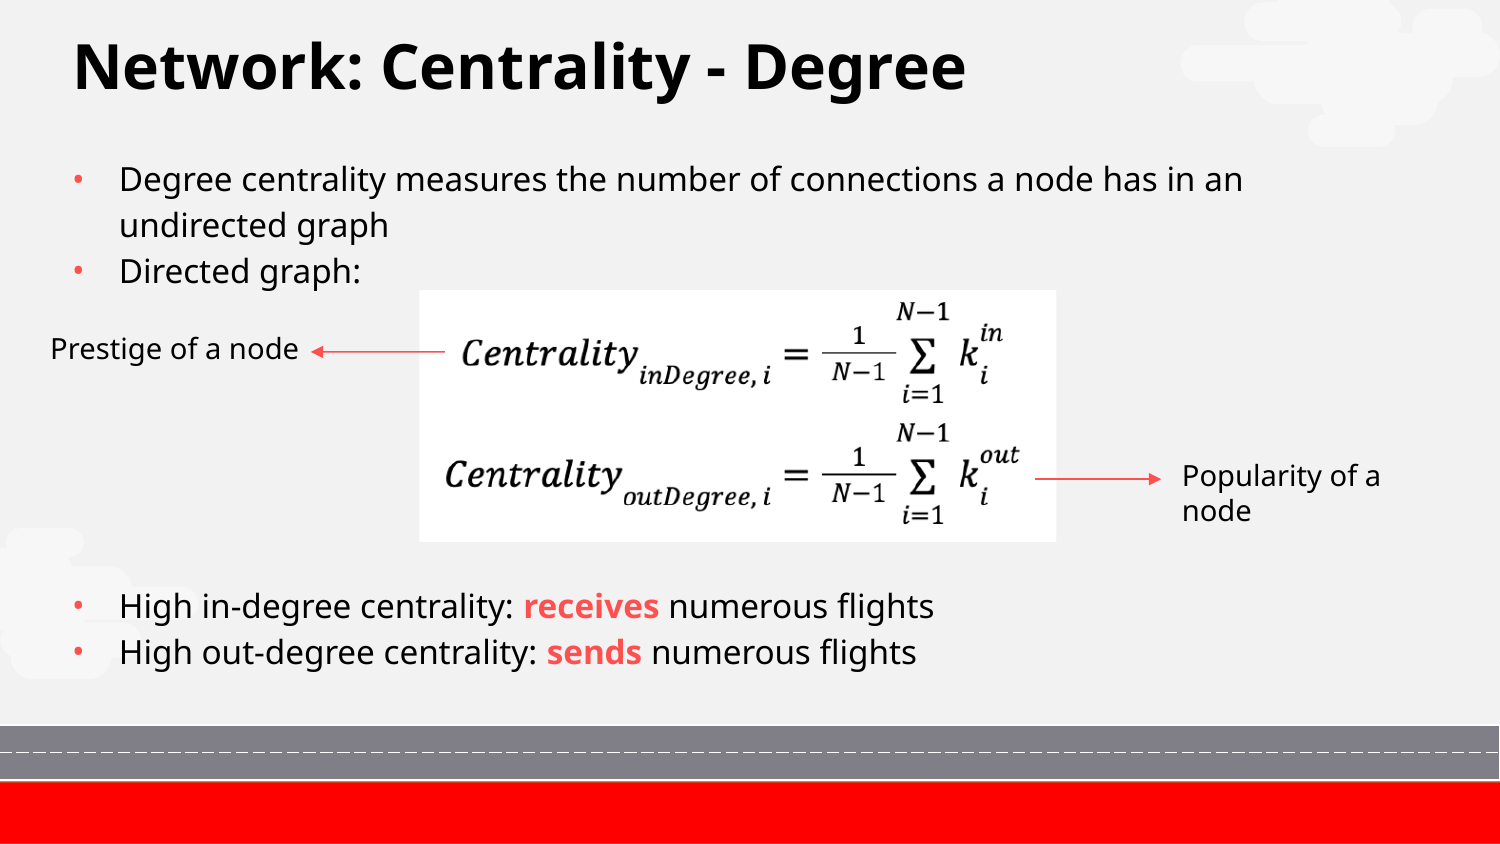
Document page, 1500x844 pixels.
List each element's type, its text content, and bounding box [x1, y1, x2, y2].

picture [419, 289, 1057, 542]
title Network: Centrality - Degree [56, 38, 1436, 92]
text_box Degree centrality measures the number of connections a node has in an undirected graph Directed graph: [56, 137, 1374, 270]
text_box Prestige of a node [17, 315, 315, 389]
text_box [0, 782, 1500, 844]
text_box Popularity of a node [1166, 442, 1464, 516]
text_box High in-degree centrality: receives numerous flights High out-degree centrality: sends numerous flights [56, 564, 1374, 677]
